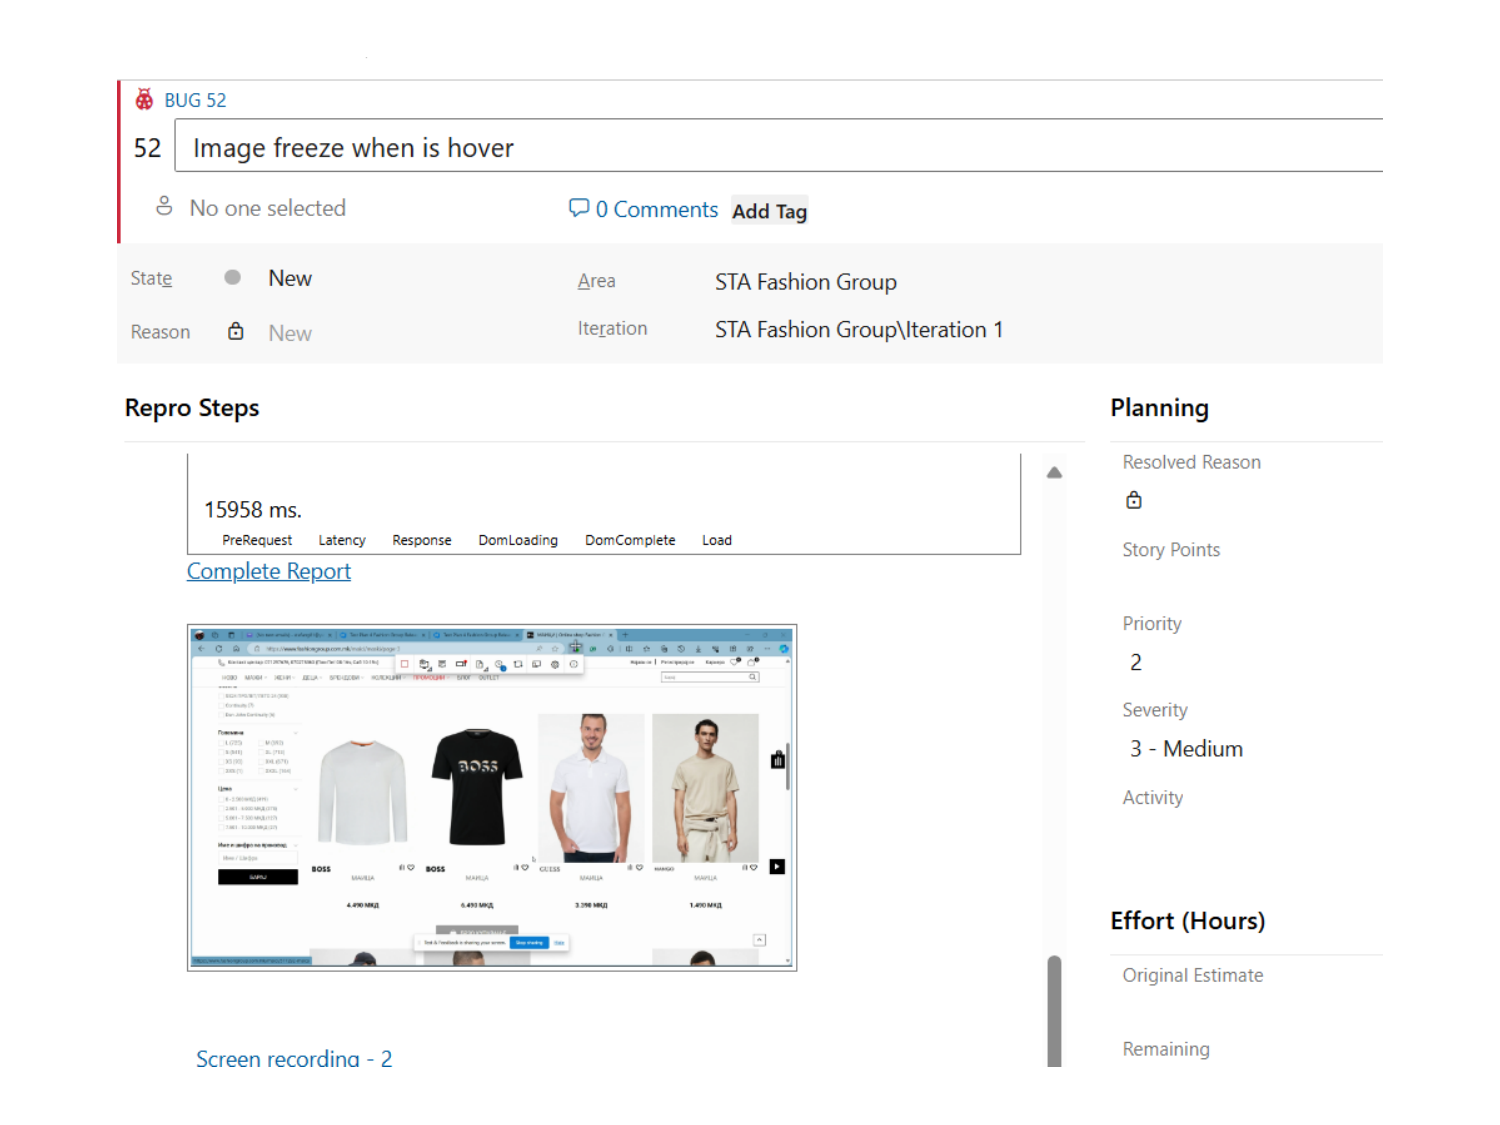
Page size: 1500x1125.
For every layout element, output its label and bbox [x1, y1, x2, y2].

picture [117, 57, 1383, 1068]
